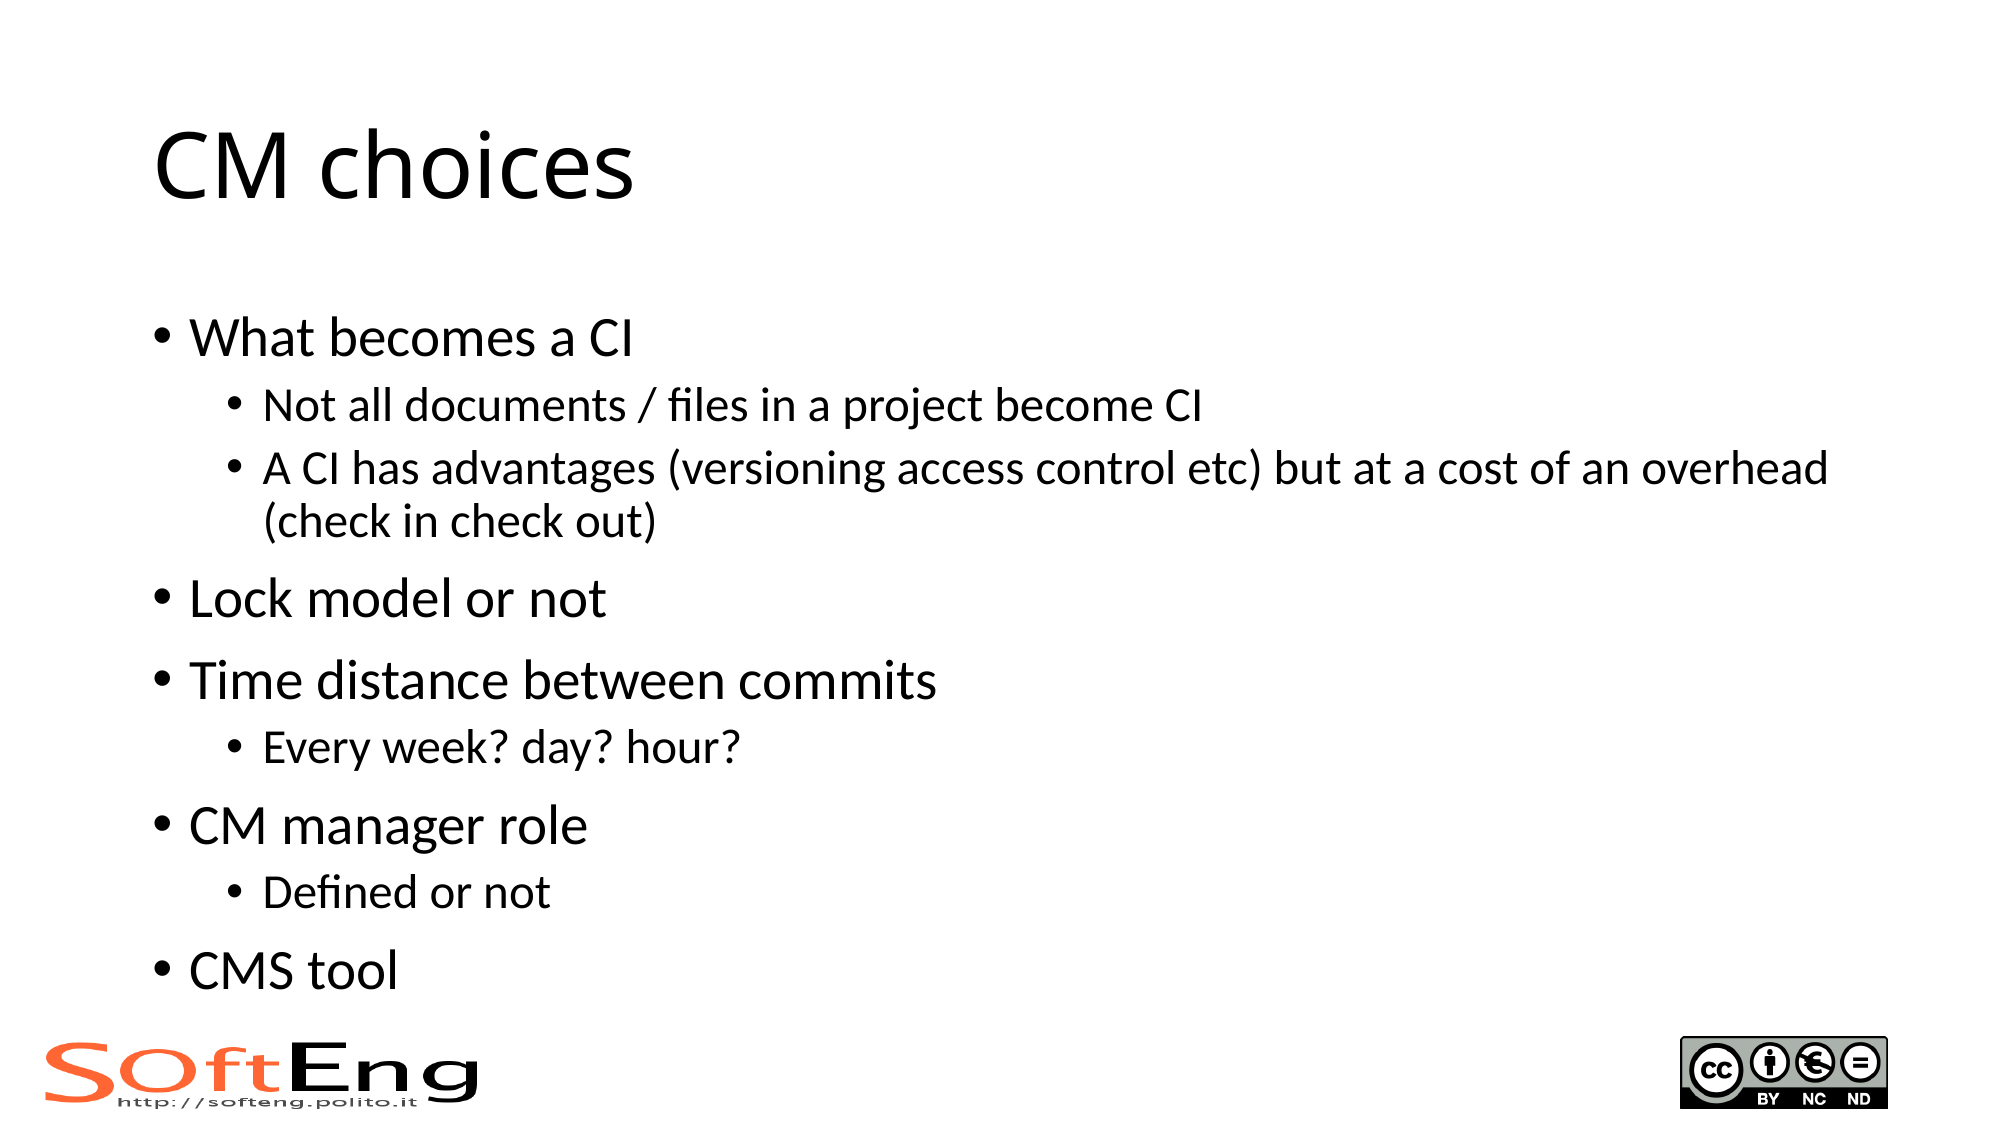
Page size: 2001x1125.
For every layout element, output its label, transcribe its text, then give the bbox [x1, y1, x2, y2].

picture [37, 1026, 488, 1119]
list What becomes a CI Not all documents / files in a project become CI A CI has advantages (versioning access control etc) but at a cost of an overhead (check in check out) Lock model or not Time distance between commits Every week? day? hour? CM manager role Defined or not CMS tool [137, 299, 1863, 1014]
picture [1680, 1036, 1888, 1109]
title CM choices [137, 59, 1863, 278]
